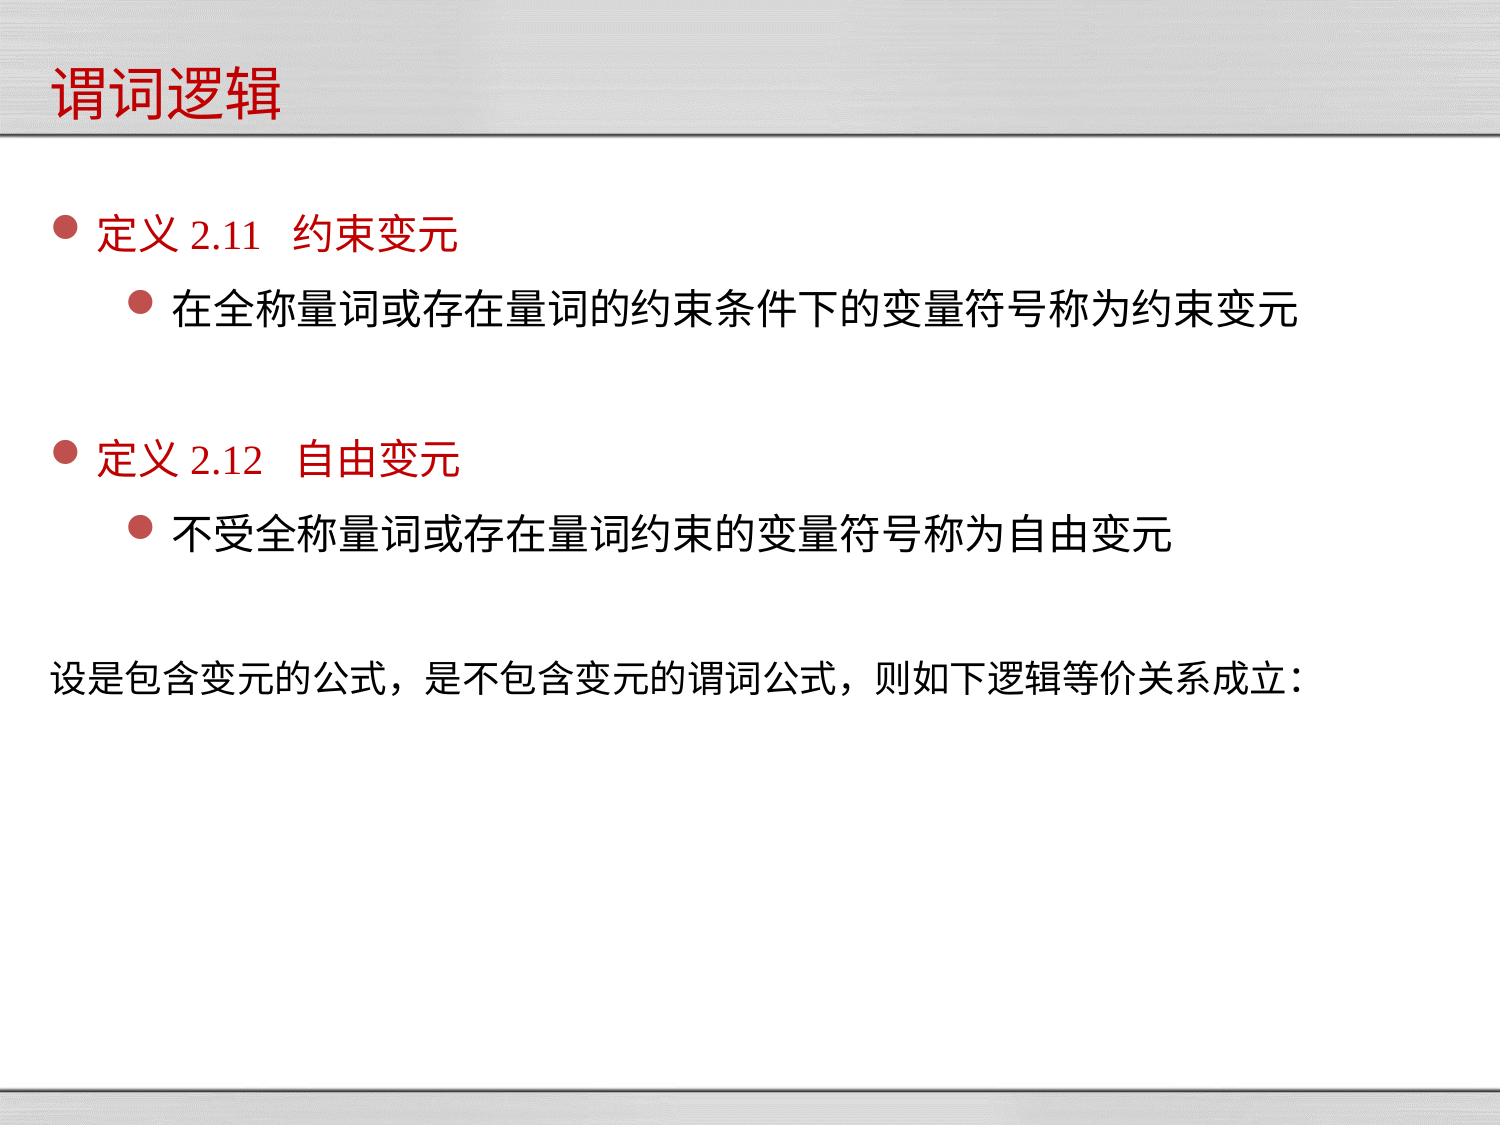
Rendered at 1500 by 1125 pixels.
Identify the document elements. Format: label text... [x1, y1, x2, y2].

picture [0, 0, 1500, 1125]
text_box 谓词逻辑 [35, 50, 1355, 135]
